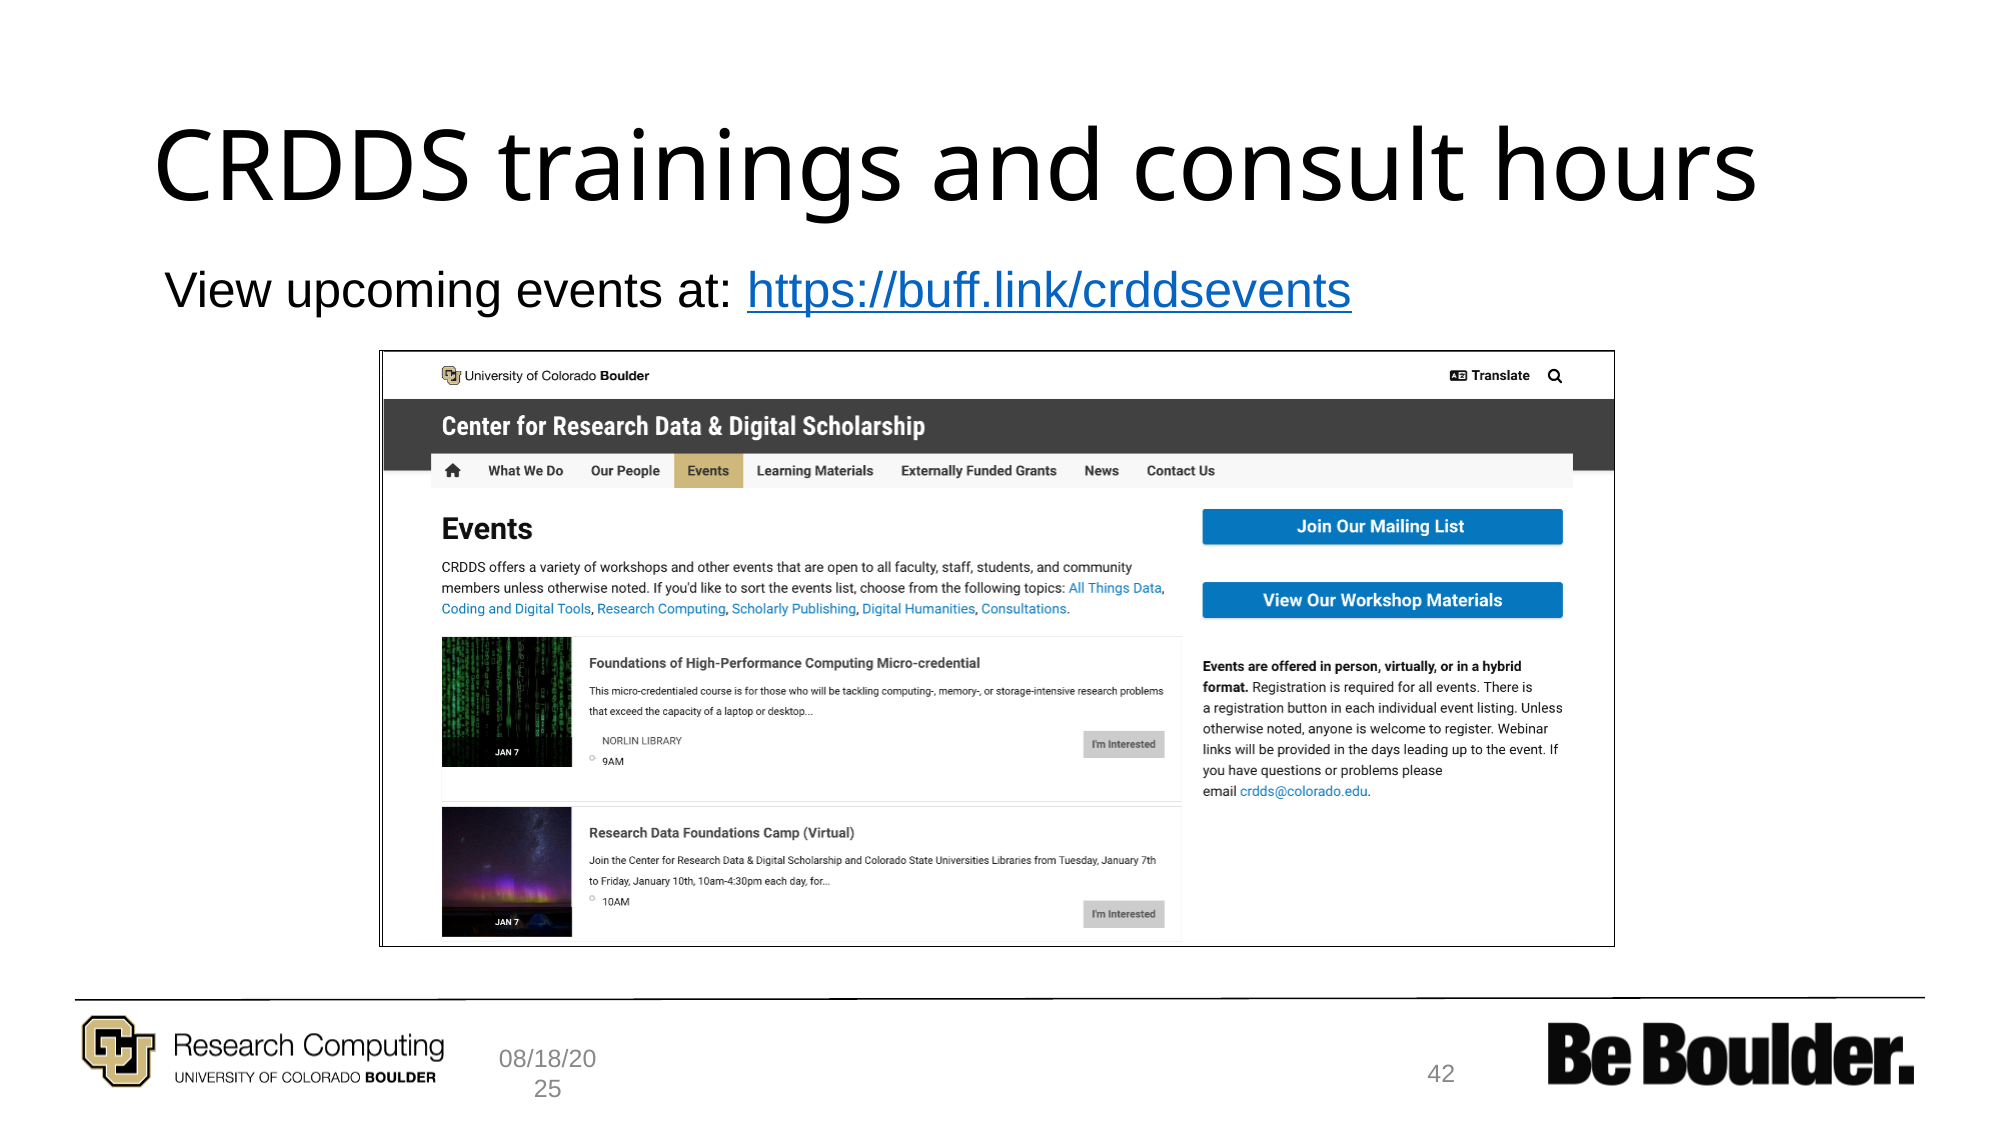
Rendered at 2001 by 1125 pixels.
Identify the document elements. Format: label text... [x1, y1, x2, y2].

text_box View upcoming events at: https://buff.link/crddsevents [149, 250, 1851, 325]
picture [1524, 1015, 1938, 1088]
picture [81, 1015, 444, 1088]
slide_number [480, 1042, 615, 1103]
slide_number 42 [1412, 1042, 1525, 1103]
title CRDDS trainings and consult hours [137, 59, 1863, 278]
picture [379, 350, 1615, 947]
